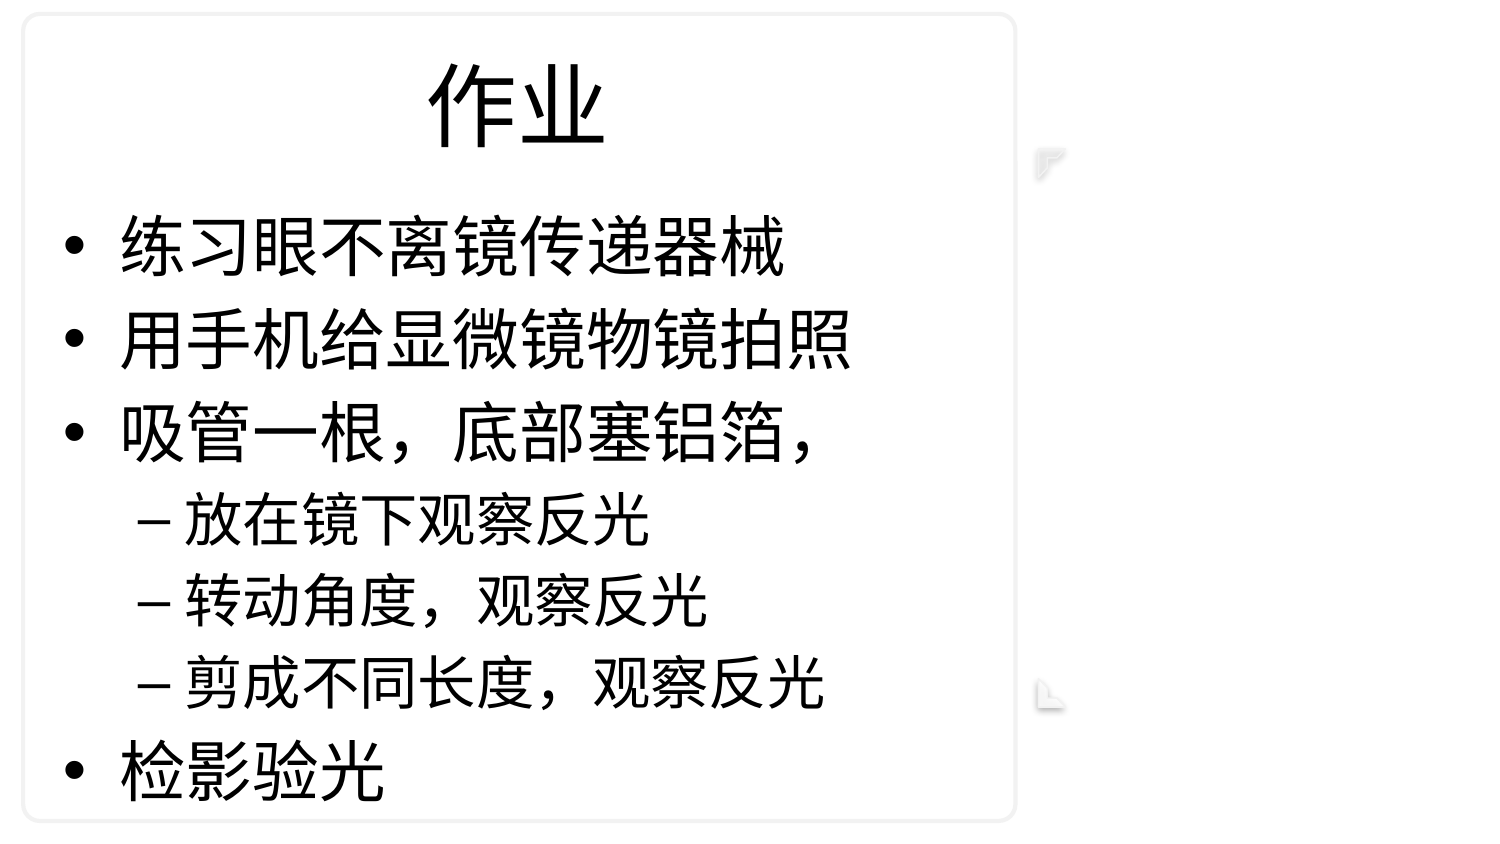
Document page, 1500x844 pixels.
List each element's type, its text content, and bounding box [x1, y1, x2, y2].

title 作业 [47, 33, 988, 175]
list 练习眼不离镜传递器械 用手机给显微镜物镜拍照 吸管一根，底部塞铝箔， 放在镜下观察反光 转动角度，观察反光 剪成不同长度，观察反光 检影验光 [47, 196, 988, 800]
